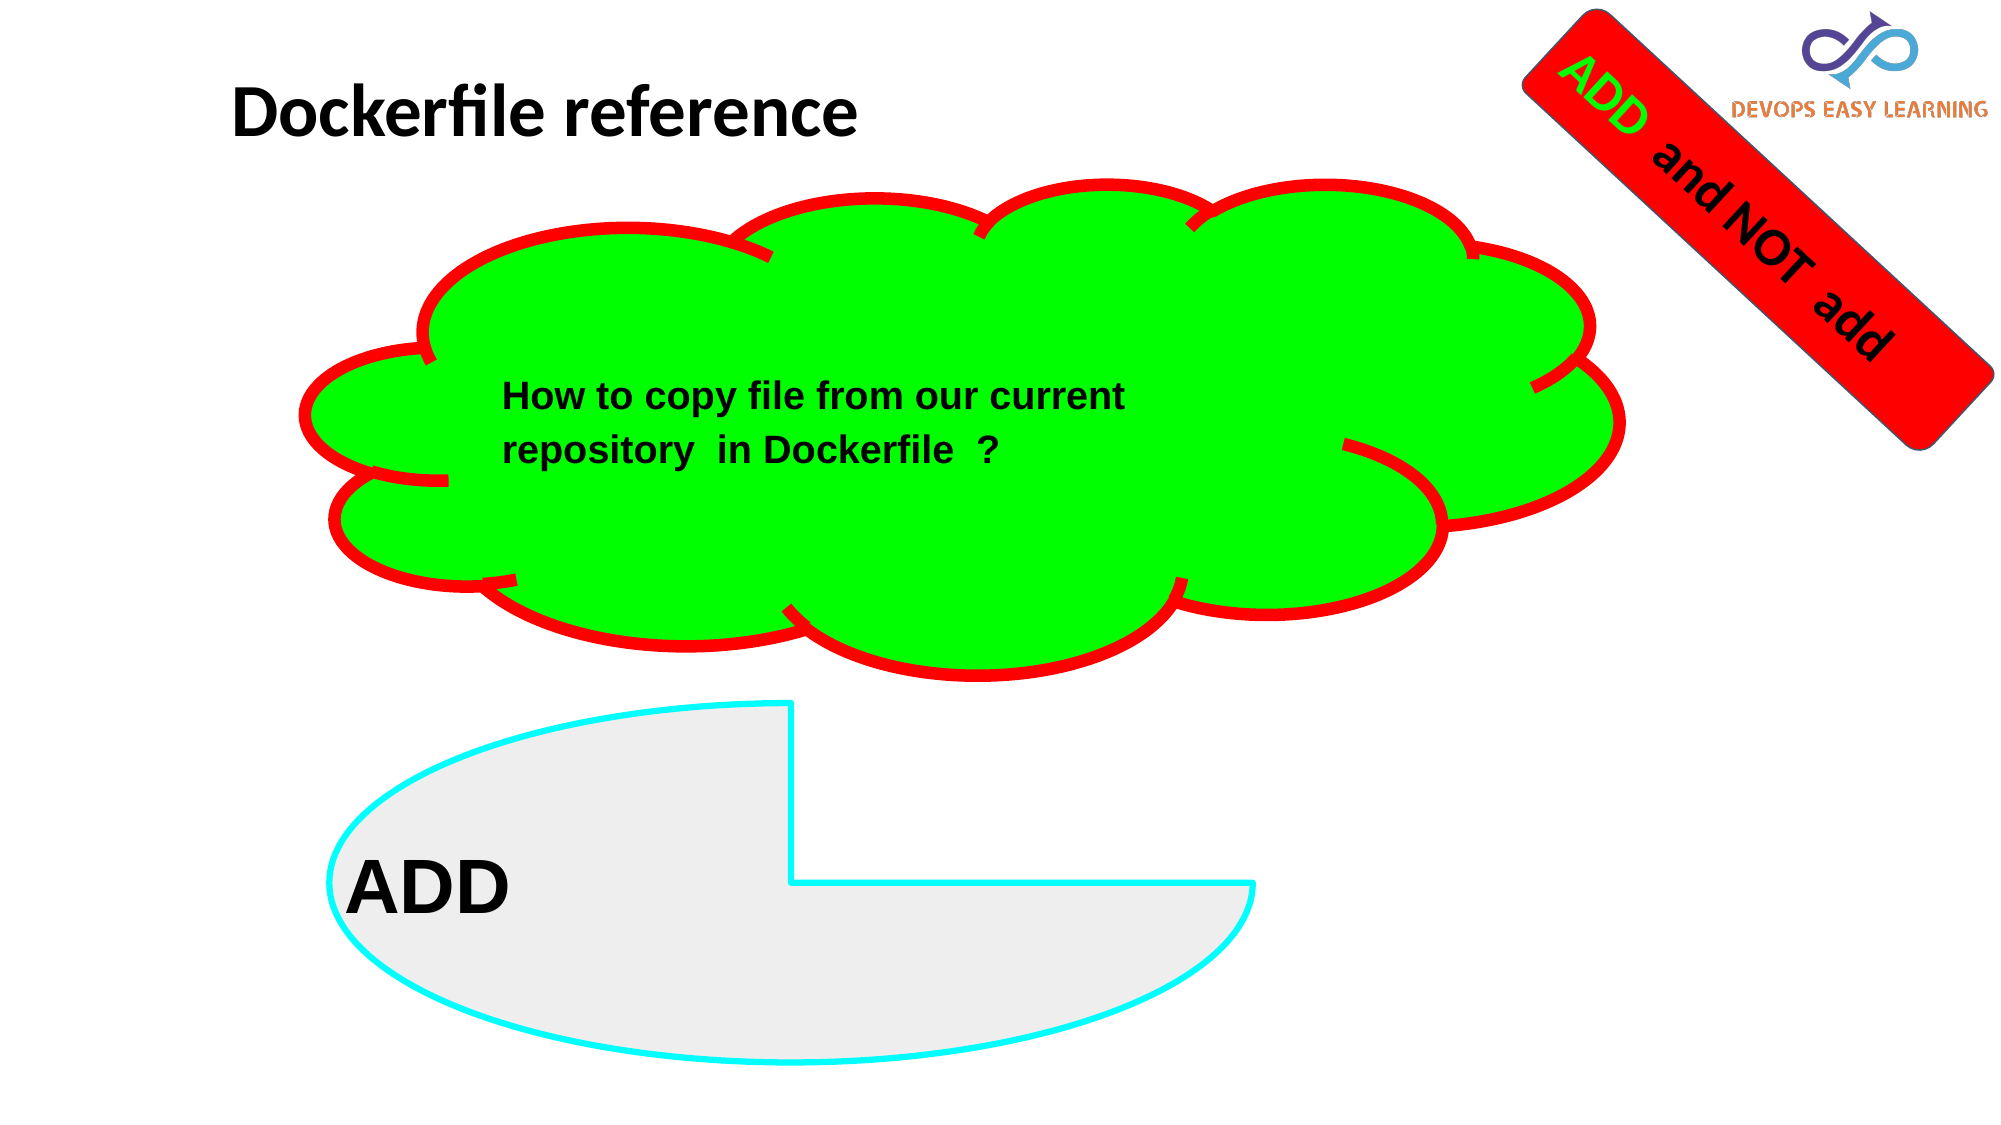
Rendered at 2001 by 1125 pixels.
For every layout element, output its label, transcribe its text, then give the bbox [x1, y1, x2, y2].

text_box Dockerfile reference [216, 54, 1596, 159]
text_box How to copy file from our current repository in Dockerfile ? [304, 184, 1620, 676]
picture [1720, 0, 2000, 140]
text_box ADD [329, 703, 1253, 1063]
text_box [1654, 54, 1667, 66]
text_box ADD and NOT add [1522, 9, 1994, 451]
